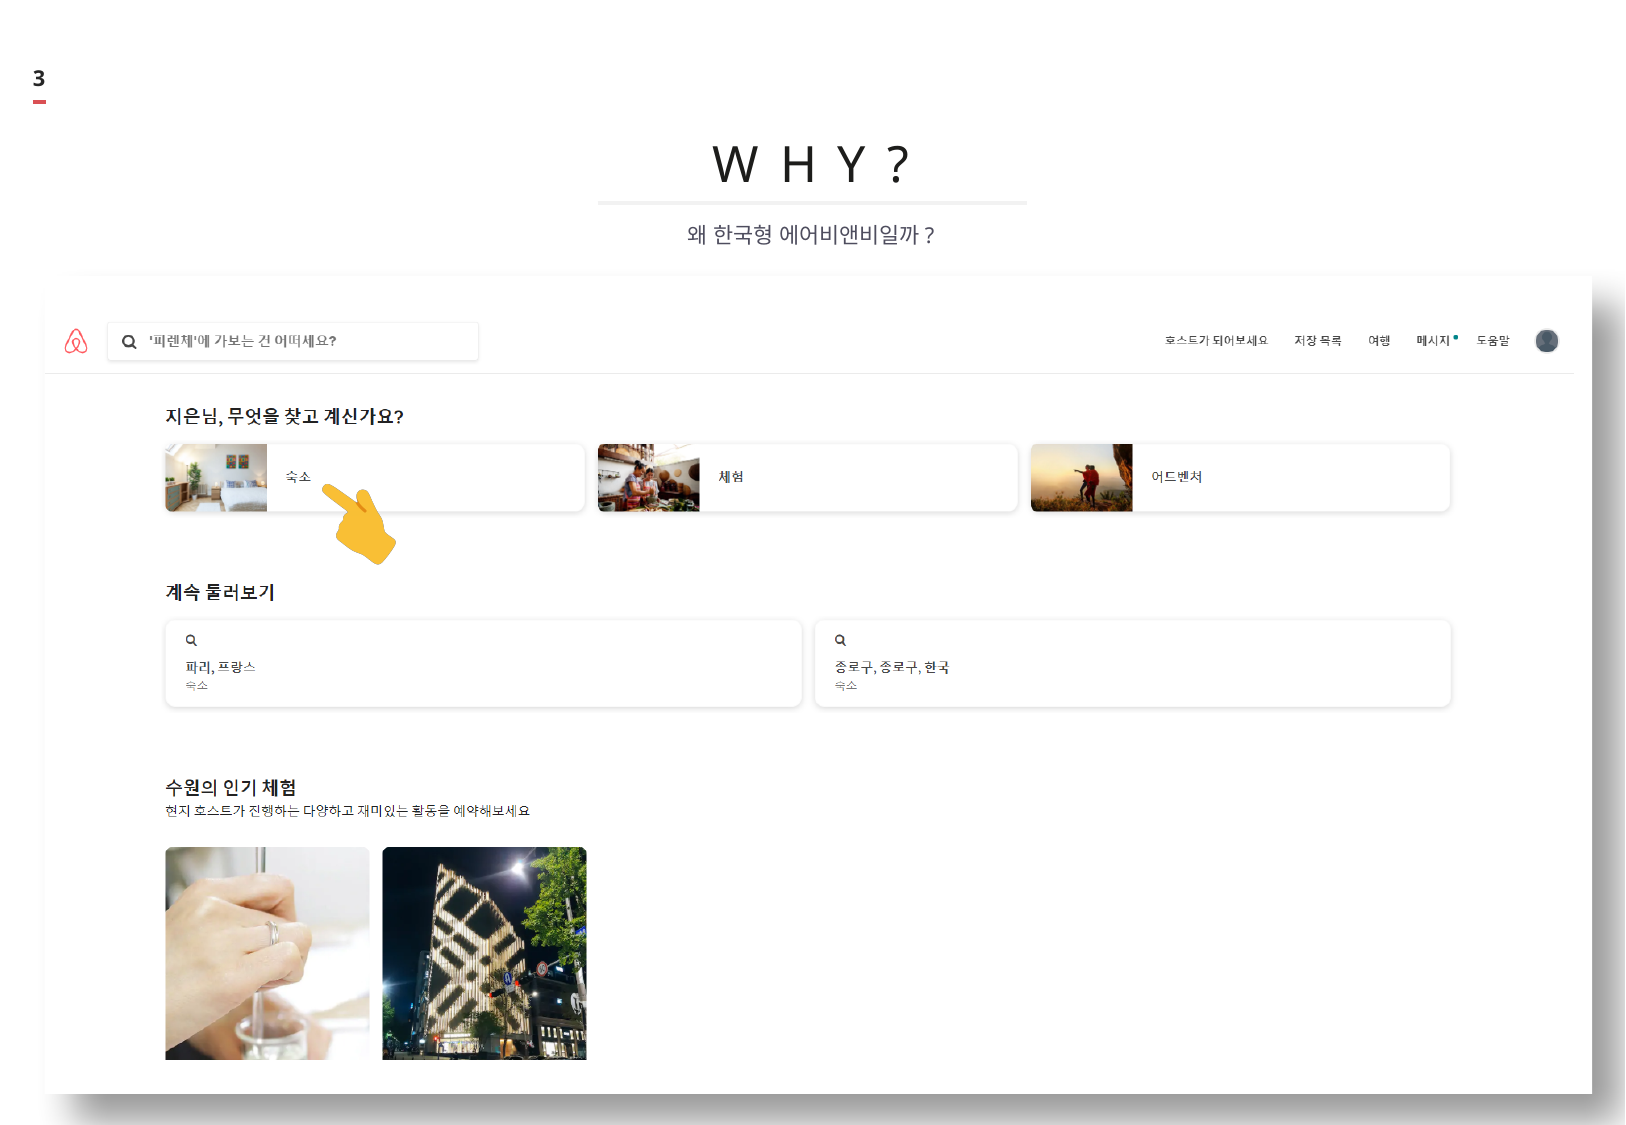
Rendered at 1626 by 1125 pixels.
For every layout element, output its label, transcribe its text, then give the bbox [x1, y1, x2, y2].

text_box 왜 한국형 에어비앤비일까? [215, 216, 1408, 253]
text_box [43, 274, 1594, 1096]
text_box 3 [32, 42, 57, 114]
text_box WHY? [215, 134, 1408, 192]
picture [45, 310, 1575, 1060]
